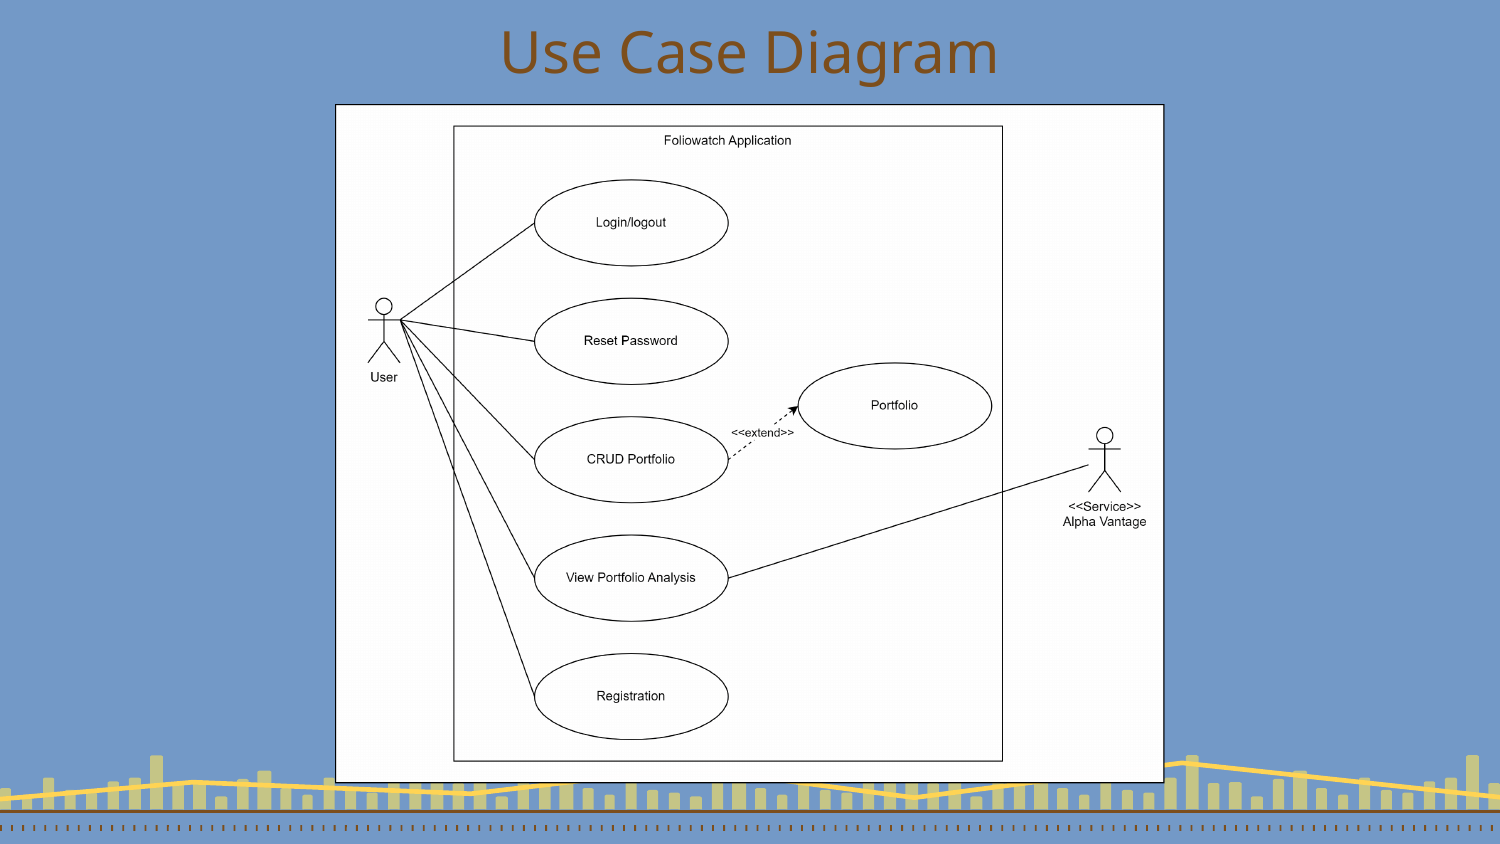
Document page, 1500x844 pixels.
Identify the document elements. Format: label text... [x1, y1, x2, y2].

picture [324, 93, 1176, 794]
title Use Case Diagram [118, 0, 1382, 94]
